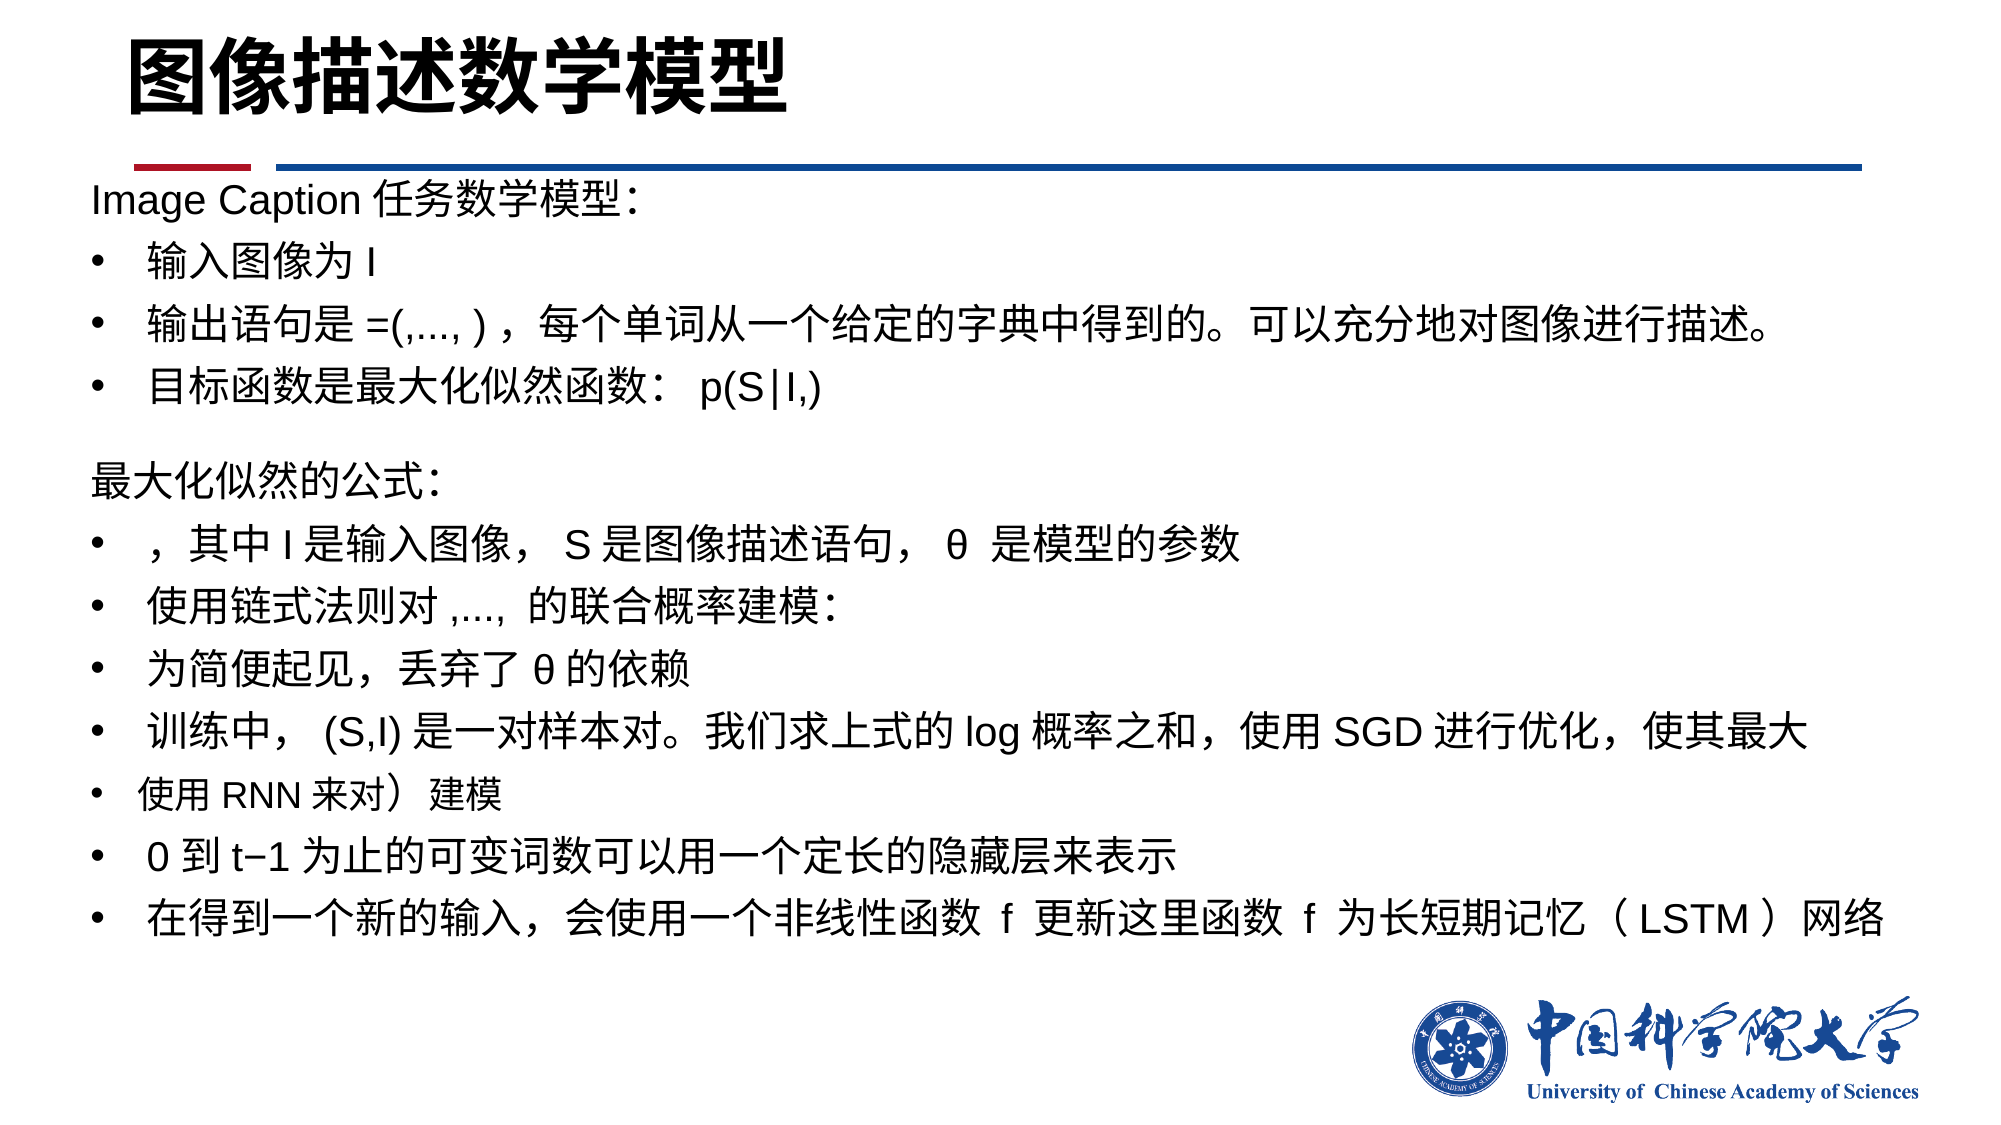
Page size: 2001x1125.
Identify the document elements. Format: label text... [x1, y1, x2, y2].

picture [1412, 996, 1919, 1103]
title 图像描述数学模型 [110, 0, 1890, 132]
